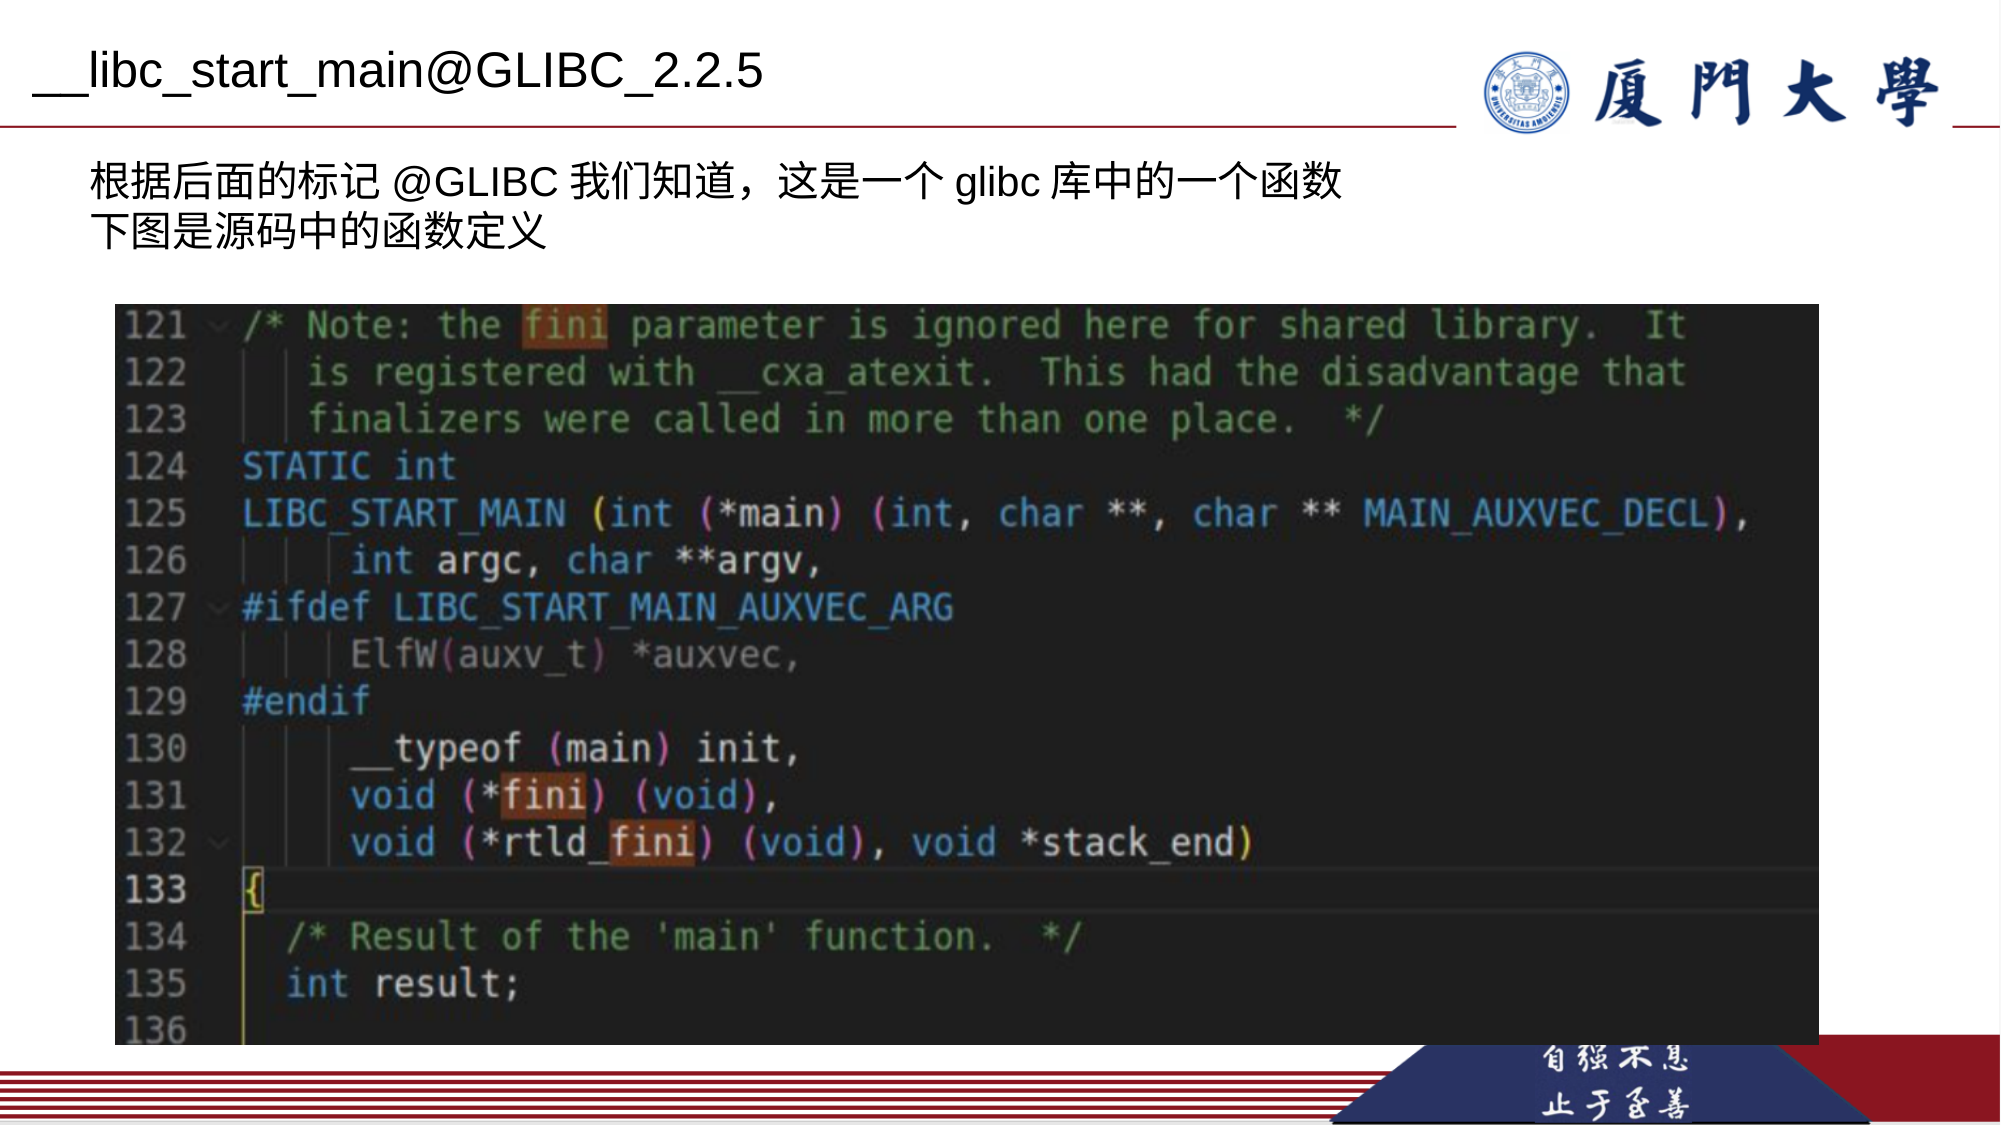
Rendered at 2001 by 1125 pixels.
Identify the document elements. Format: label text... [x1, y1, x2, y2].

text_box __libc_start_main@GLIBC_2.2.5 [18, 30, 921, 106]
text_box 根据后面的标记@GLIBC我们知道，这是一个glibc库中的一个函数 下图是源码中的函数定义 [74, 147, 1859, 262]
picture [0, 0, 2001, 1125]
